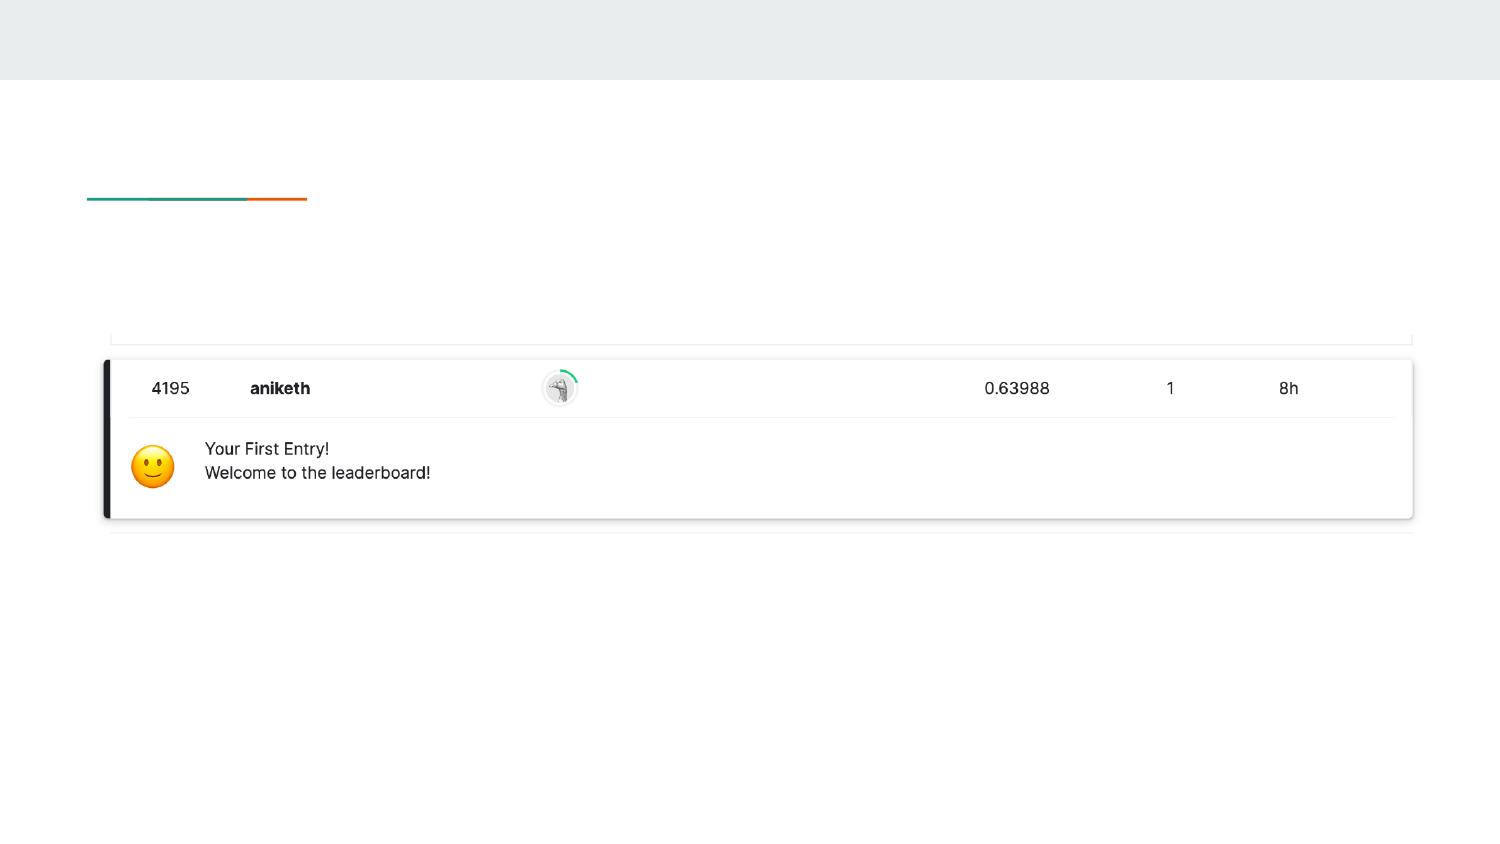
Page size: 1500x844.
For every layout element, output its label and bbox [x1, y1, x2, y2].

picture [24, 335, 1476, 534]
